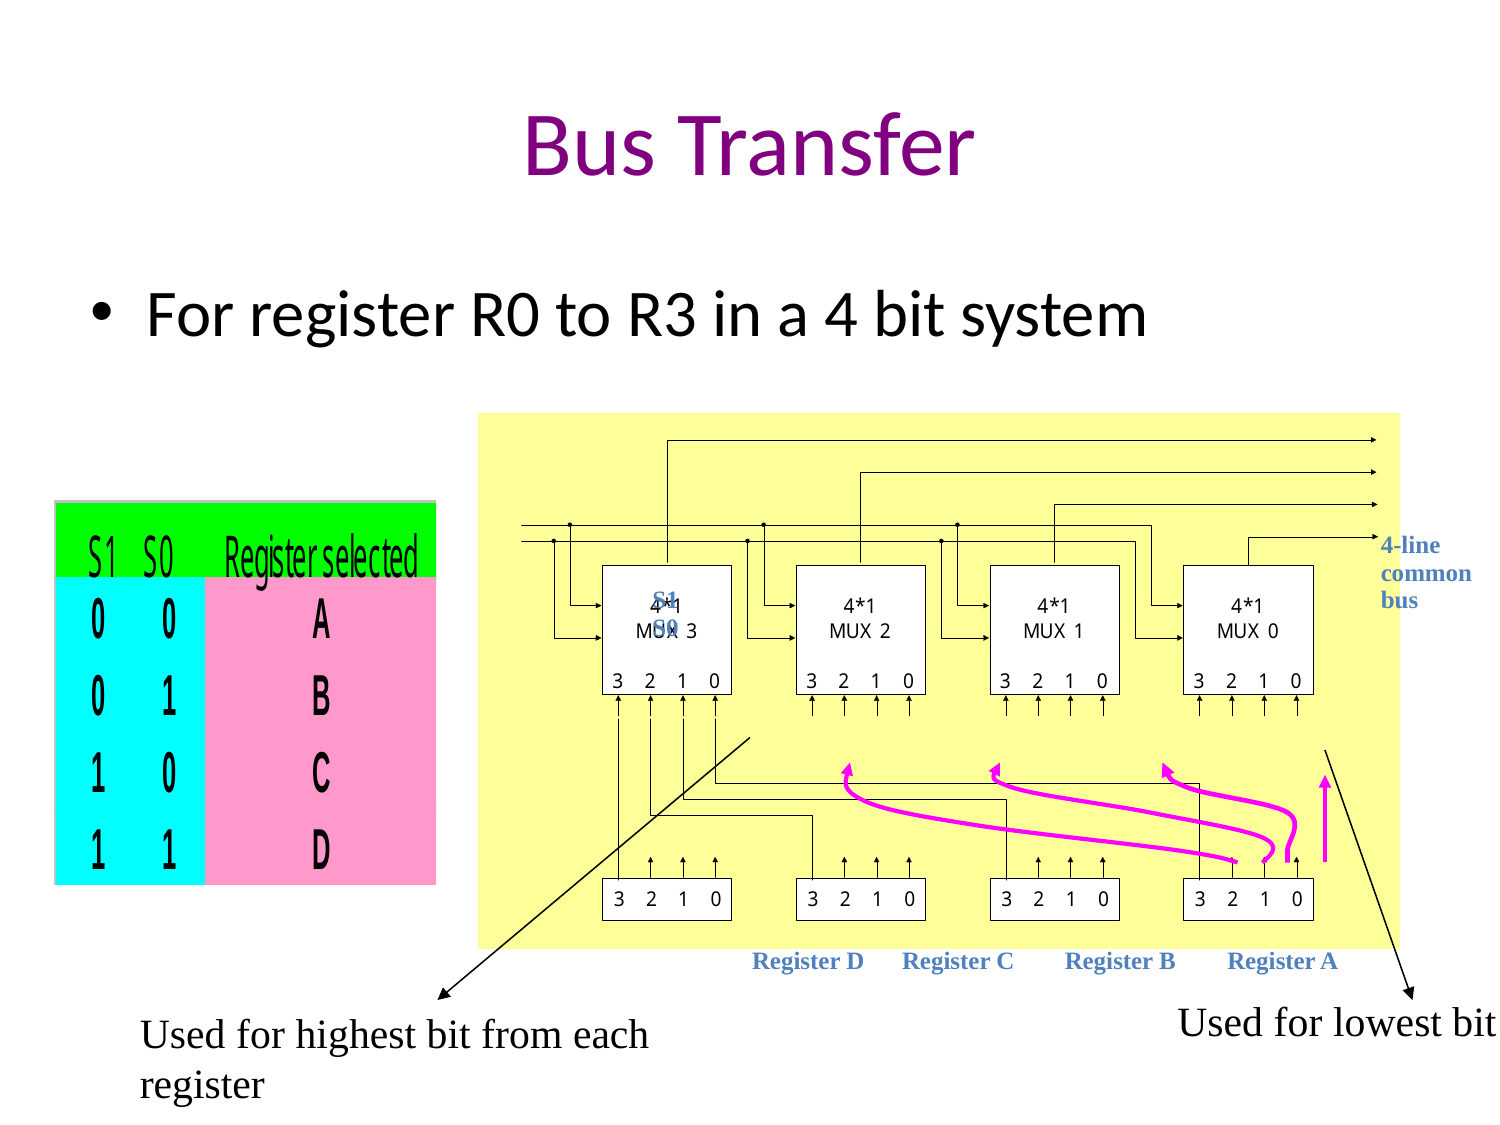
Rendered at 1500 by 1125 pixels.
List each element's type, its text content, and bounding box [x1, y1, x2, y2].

text_box Used for lowest bit [1162, 987, 1500, 1053]
text_box Register D [737, 958, 887, 980]
text_box Register A [1212, 958, 1372, 980]
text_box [477, 412, 1401, 950]
text_box [437, 958, 488, 999]
text_box Register B [1049, 958, 1209, 980]
title Bus Transfer [74, 44, 1426, 233]
list For register R0 to R3 in a 4 bit system [74, 262, 1426, 1006]
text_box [54, 499, 438, 888]
text_box 4-line common bus [1404, 534, 1500, 619]
text_box Used for highest bit from each register [124, 999, 800, 1115]
text_box Register C [887, 958, 1047, 980]
